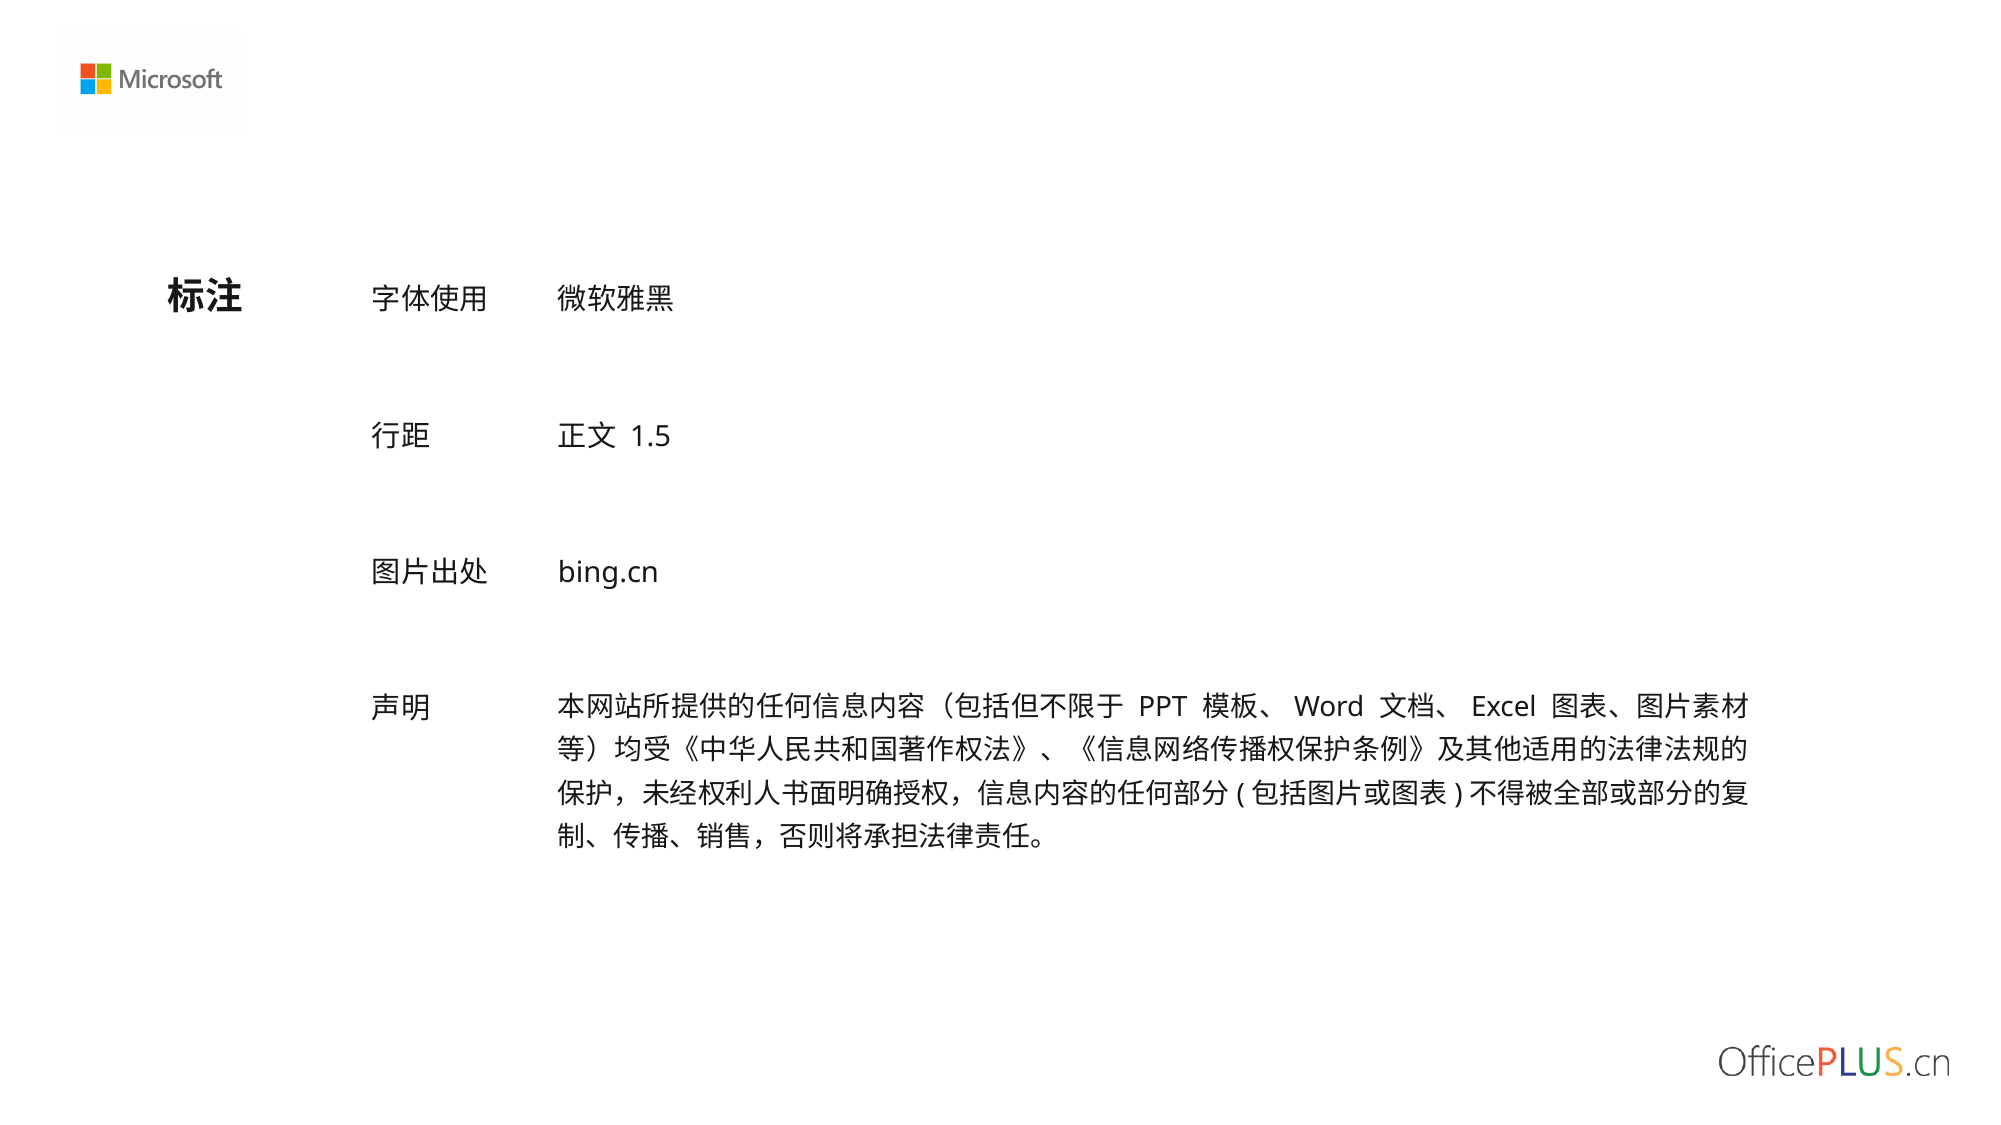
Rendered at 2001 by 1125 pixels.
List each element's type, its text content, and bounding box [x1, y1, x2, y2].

text_box 字体使用 行距 图片出处 声明 [357, 262, 543, 732]
picture [1718, 1045, 1949, 1076]
text_box 标注 [152, 265, 258, 325]
picture [58, 29, 243, 134]
text_box 微软雅黑 正文 1.5 bing.cn 本网站所提供的任何信息内容（包括但不限于 PPT 模板、Word 文档、Excel 图表、图片素材等）均受《中华人民共和国著作权法》、《信息网络传播权保护条例》及其他适用的法律法规的保护，未经权利人书面明确授权，信息内容的任何部分(包括图片或图表)不得被全部或部分的复制、传播、销售，否则将承担法律责任。 [543, 262, 1764, 860]
